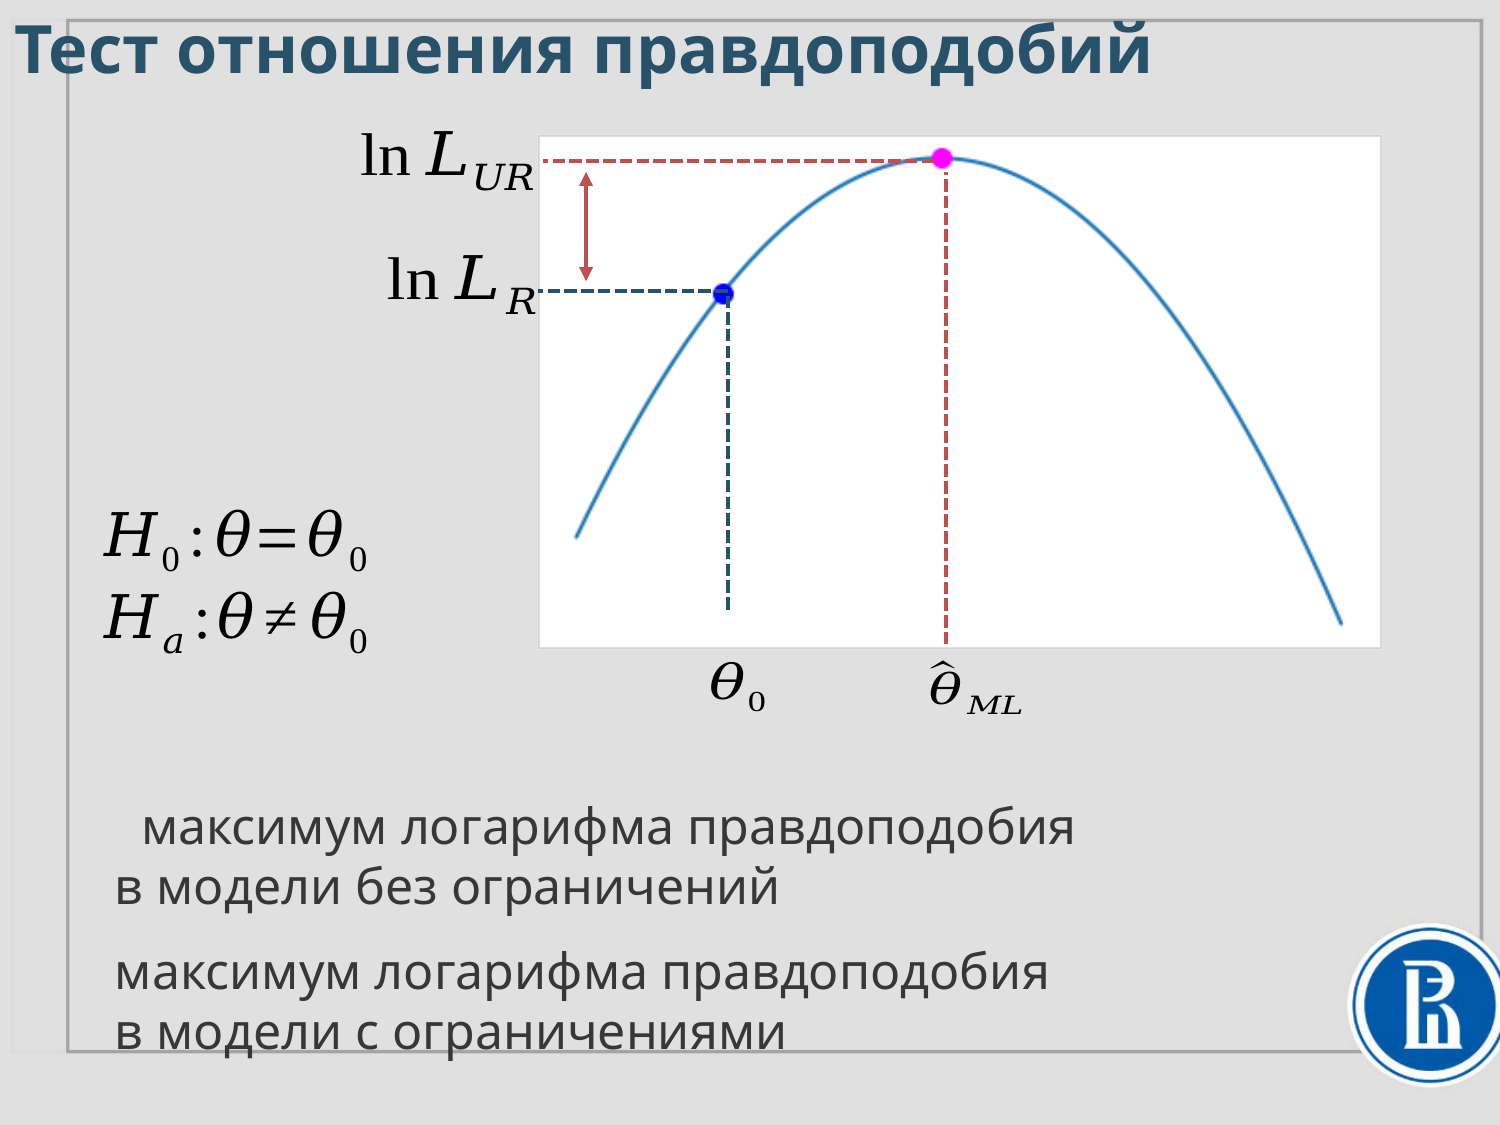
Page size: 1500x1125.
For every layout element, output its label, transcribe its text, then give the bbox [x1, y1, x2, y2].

picture [0, 96, 1500, 1125]
text_box Тест отношения правдоподобий [0, 0, 1500, 96]
